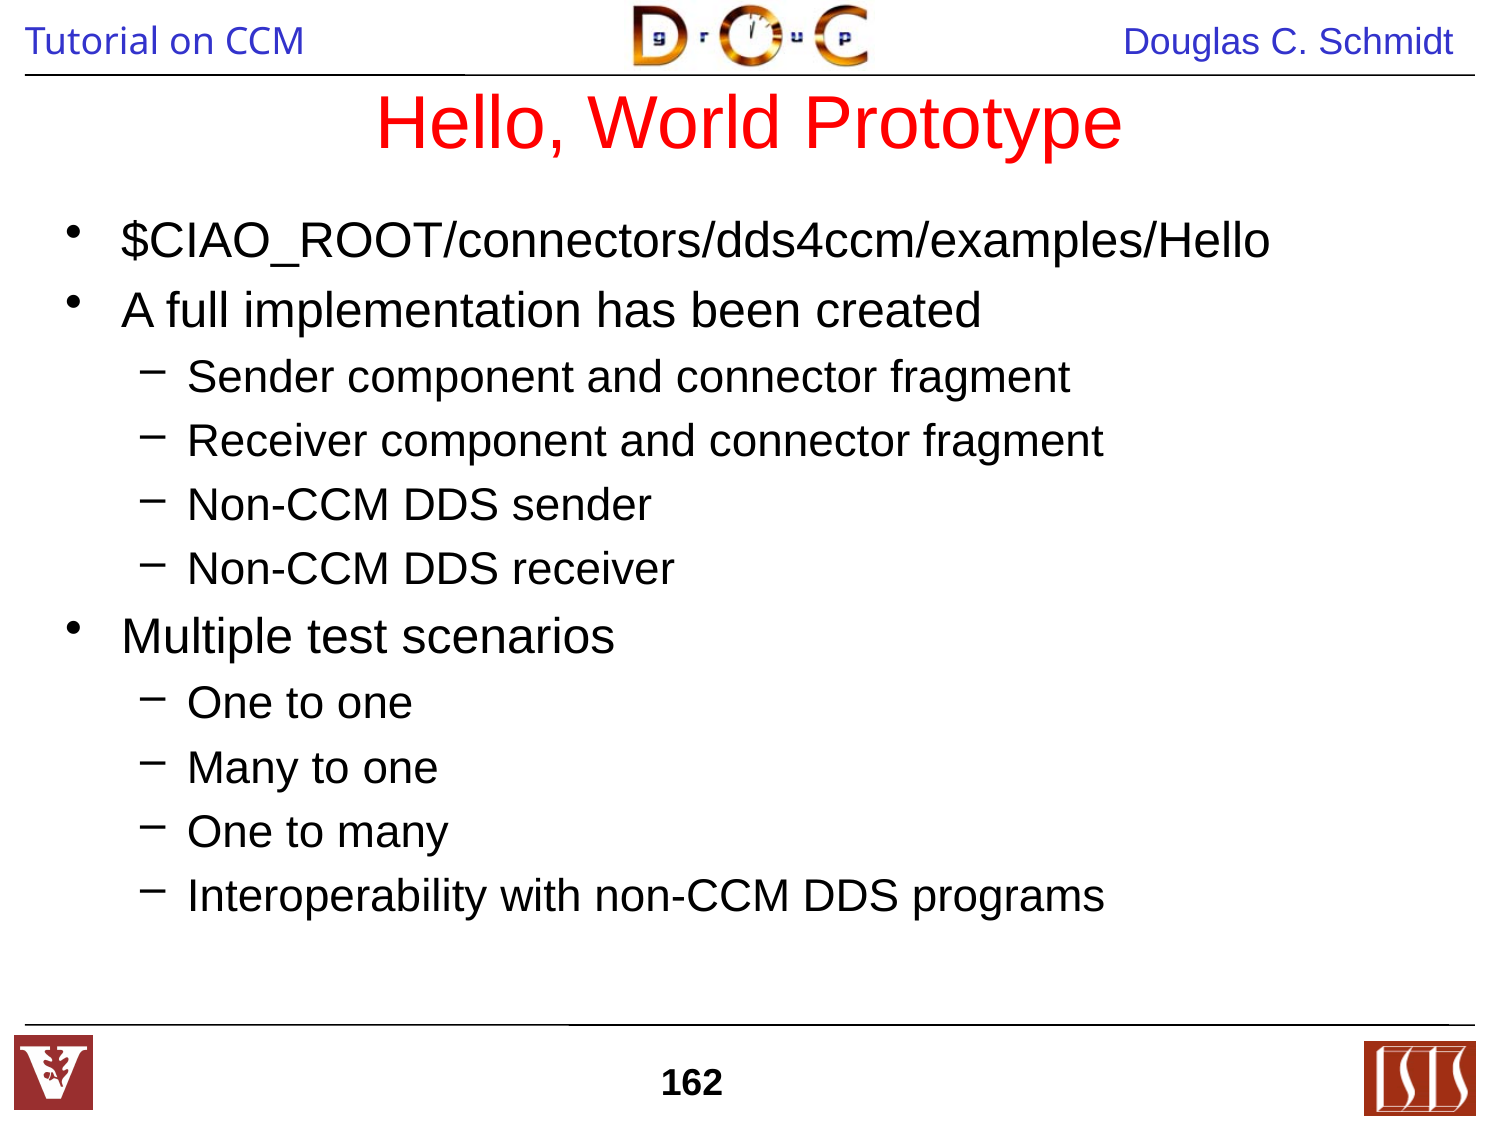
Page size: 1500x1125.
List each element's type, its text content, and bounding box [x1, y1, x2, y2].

list $CIAO_ROOT/connectors/dds4ccm/examples/Hello A full implementation has been created Sender component and connector fragment Receiver component and connector fragment Non-CCM DDS sender Non-CCM DDS receiver Multiple test scenarios One to one Many to one One to many Interoperability with non-CCM DDS programs [49, 199, 1406, 983]
picture [624, 0, 875, 71]
picture [14, 1035, 93, 1110]
picture [1364, 1041, 1476, 1116]
title Hello, World Prototype [24, 87, 1476, 151]
